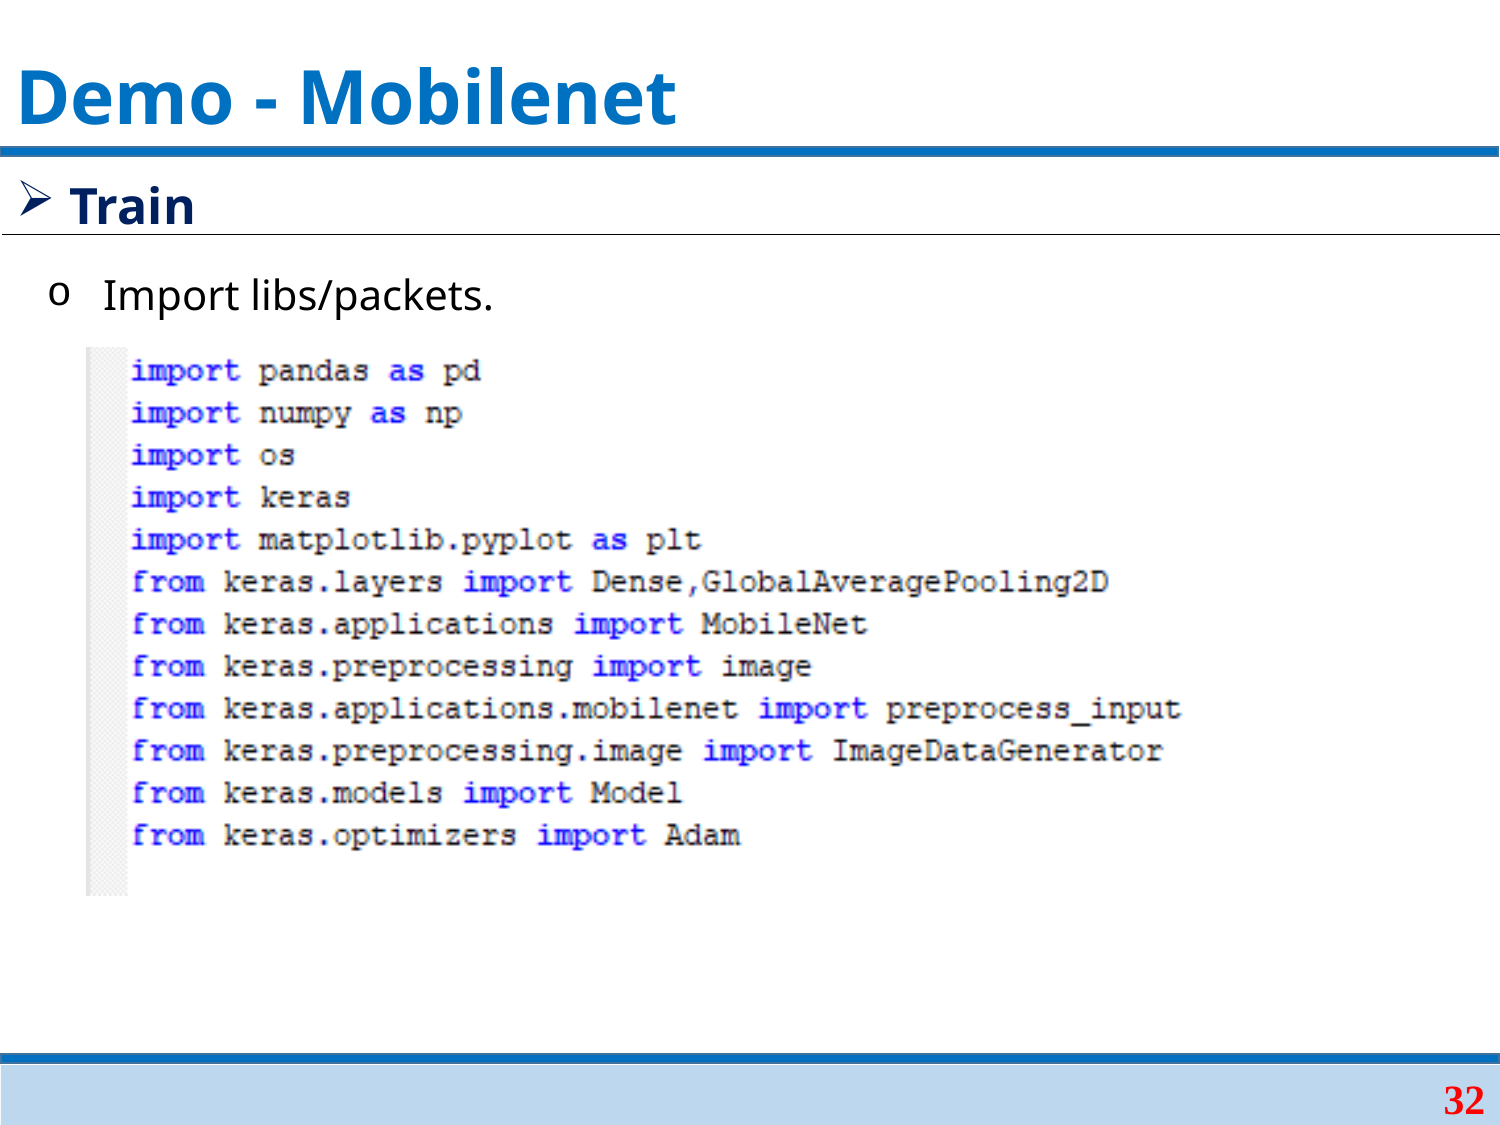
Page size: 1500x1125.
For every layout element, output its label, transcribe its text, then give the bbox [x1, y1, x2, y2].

text_box Train [1, 154, 1258, 234]
text_box Demo - Mobilenet [0, 29, 1238, 160]
text_box Import libs/packets. [32, 236, 1466, 327]
text_box [1238, 146, 1499, 157]
text_box [0, 1053, 1500, 1064]
text_box Train [1, 235, 1258, 242]
text_box 32 [0, 1064, 1500, 1125]
picture [86, 347, 1196, 896]
